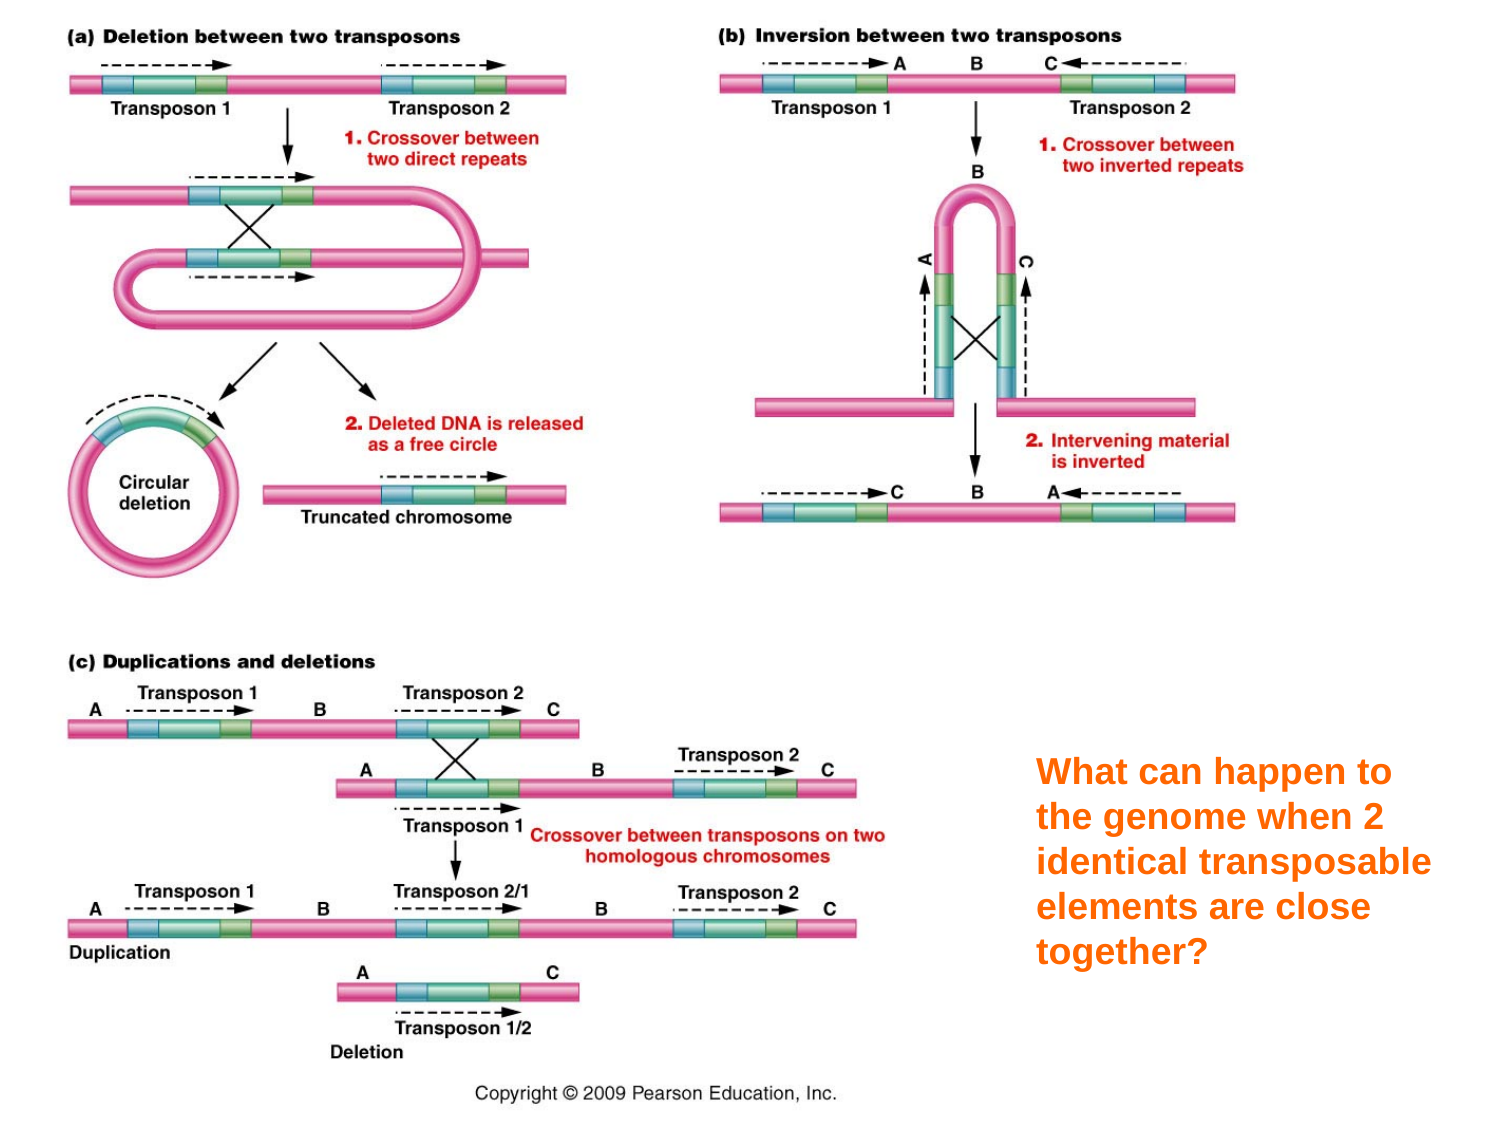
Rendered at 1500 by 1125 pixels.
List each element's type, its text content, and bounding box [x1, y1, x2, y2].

text_box What can happen to the genome when 2 identical transposable elements are close together? [1270, 739, 1459, 980]
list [41, 3, 1270, 1125]
